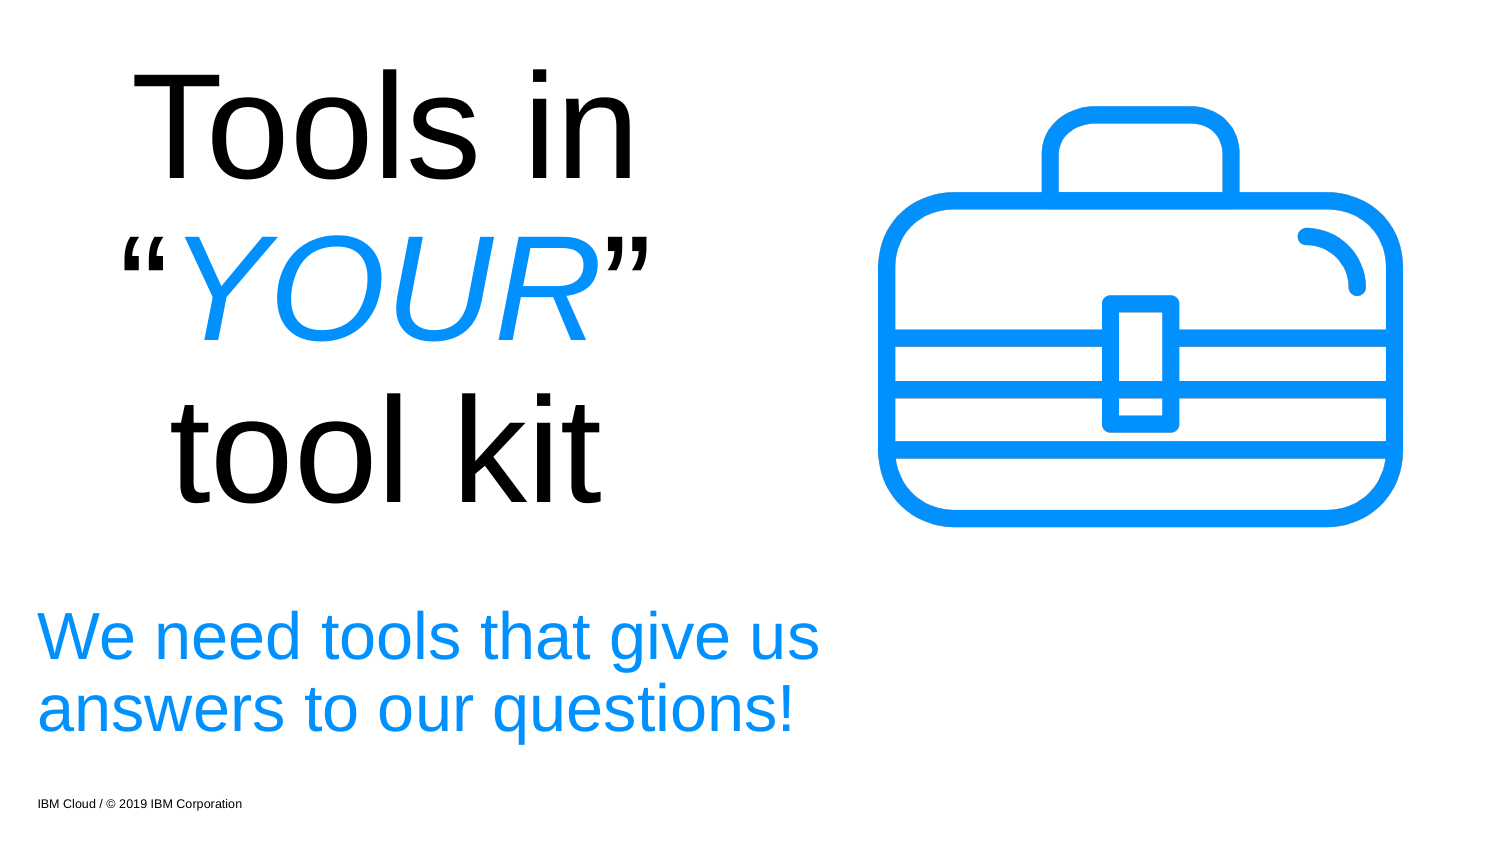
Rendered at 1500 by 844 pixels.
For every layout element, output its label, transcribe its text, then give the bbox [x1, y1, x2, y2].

title Tools in “YOUR” tool kit [62, 49, 710, 578]
picture [878, 54, 1403, 579]
footer IBM Cloud / © 2019 IBM Corporation [37, 791, 1088, 815]
text_box We need tools that give us answers to our questions! [37, 602, 1403, 698]
